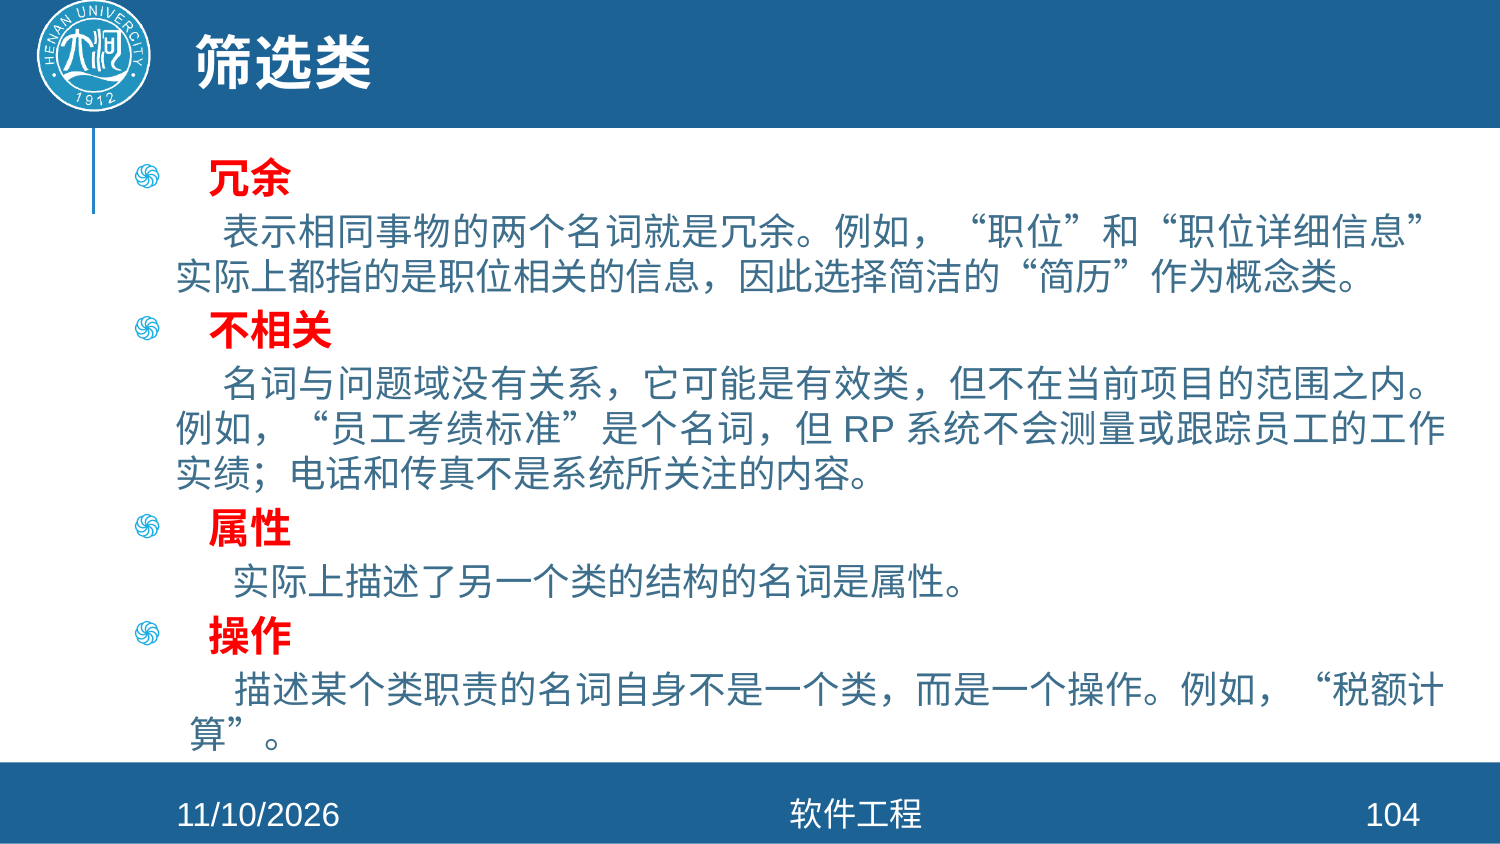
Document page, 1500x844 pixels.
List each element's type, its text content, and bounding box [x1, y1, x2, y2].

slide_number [126, 796, 391, 830]
title 筛选类 [179, 0, 1454, 136]
list 冗余 表示相同事物的两个名词就是冗余。例如，“职位”和“职位详细信息”实际上都指的是职位相关的信息，因此选择简洁的“简历”作为概念类。 不相关 名词与问题域没有关系，它可能是有效类，但不在当前项目的范围之内。例如，“员工考绩标准”是个名词，但RP系统不会测量或跟踪员工的工作实绩；电话和传真不是系统所关注的内容。 属性 实际上描述了另一个类的结构的名词是属性。 操作 描述某个类职责的名词自身不是一个类，而是一个操作。例如，“税额计算”。 [126, 144, 1454, 769]
footer 软件工程 [391, 796, 1322, 830]
slide_number 104 [1333, 796, 1454, 830]
